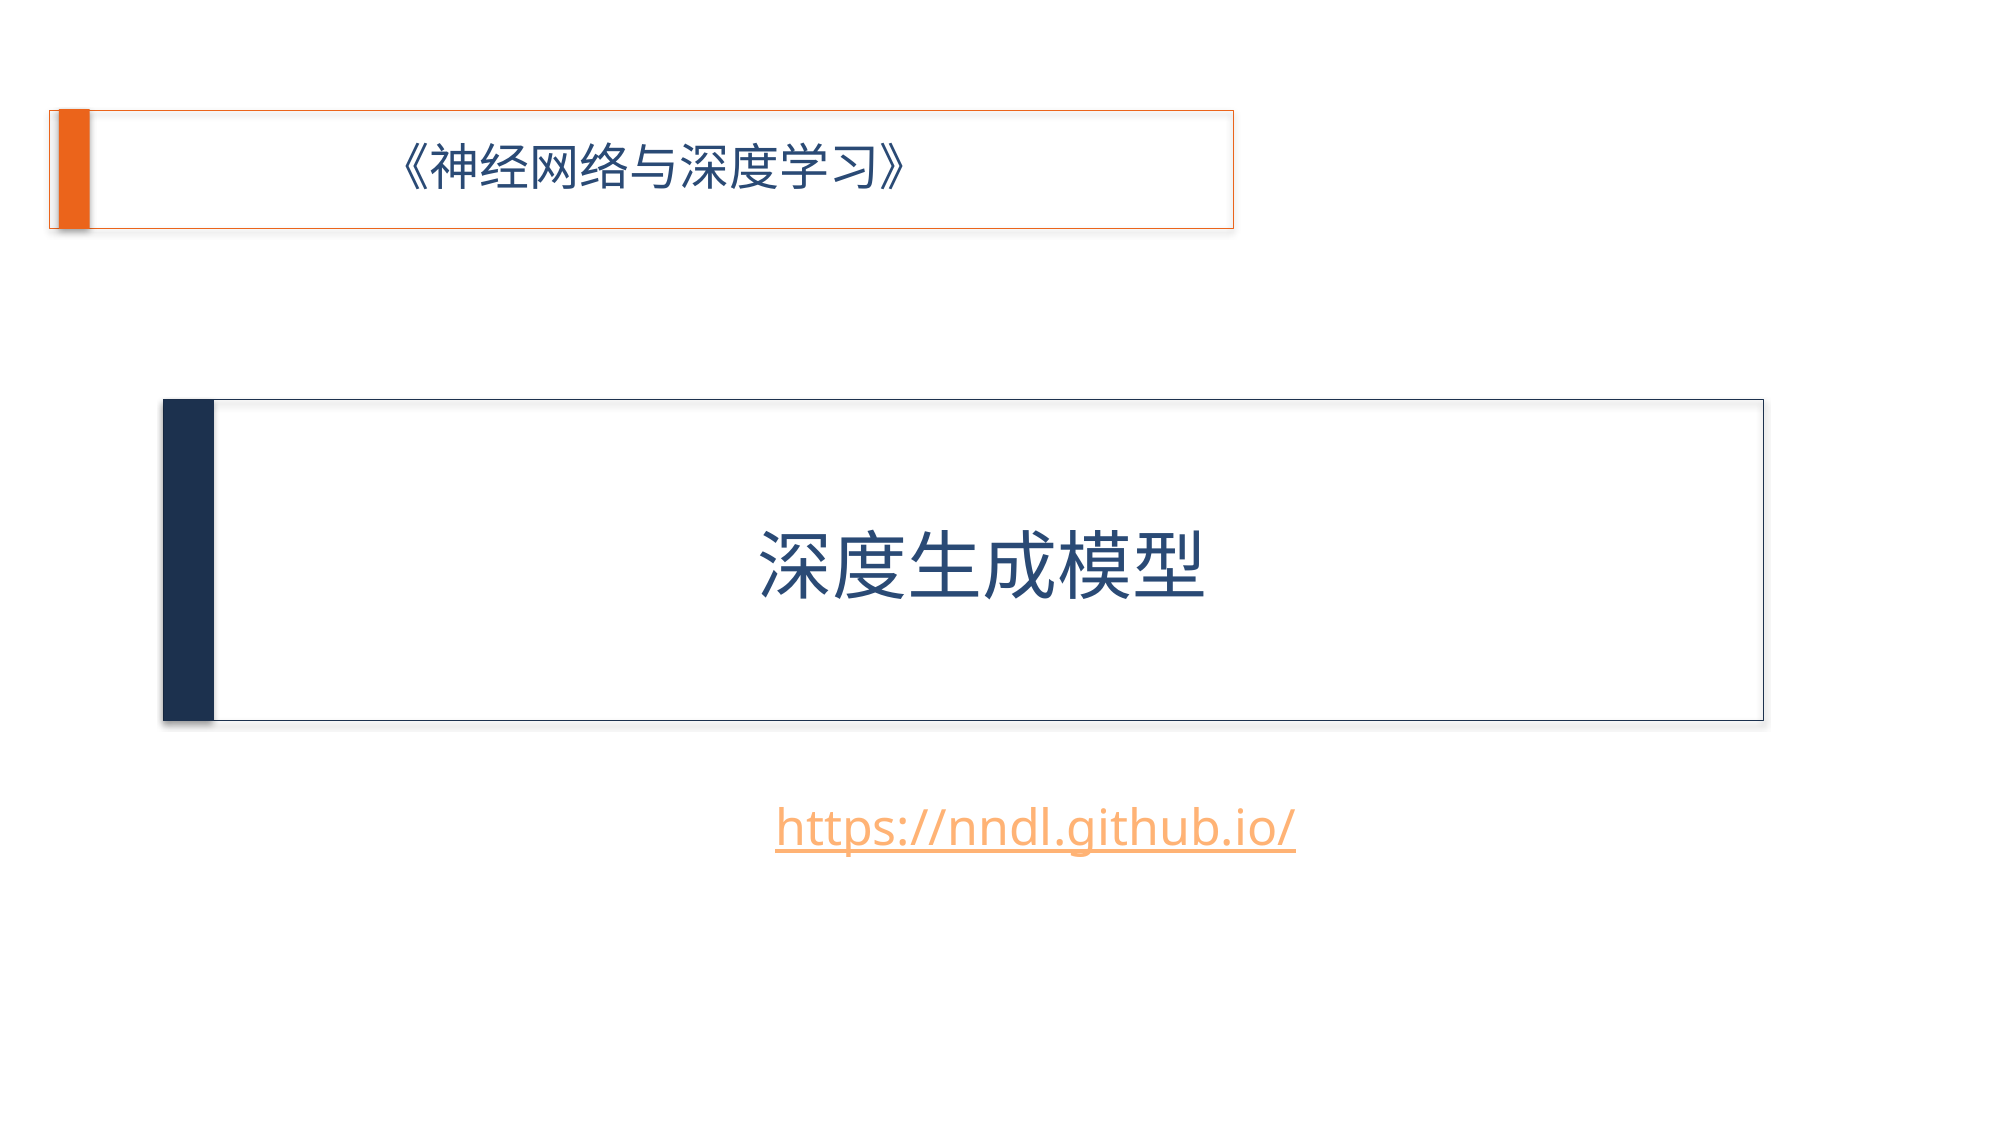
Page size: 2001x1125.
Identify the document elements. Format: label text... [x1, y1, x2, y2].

list https://nndl.github.io/ [483, 787, 1589, 1050]
subtitle 《神经网络与深度学习》 [92, 119, 1217, 213]
title 深度生成模型 [232, 439, 1733, 688]
